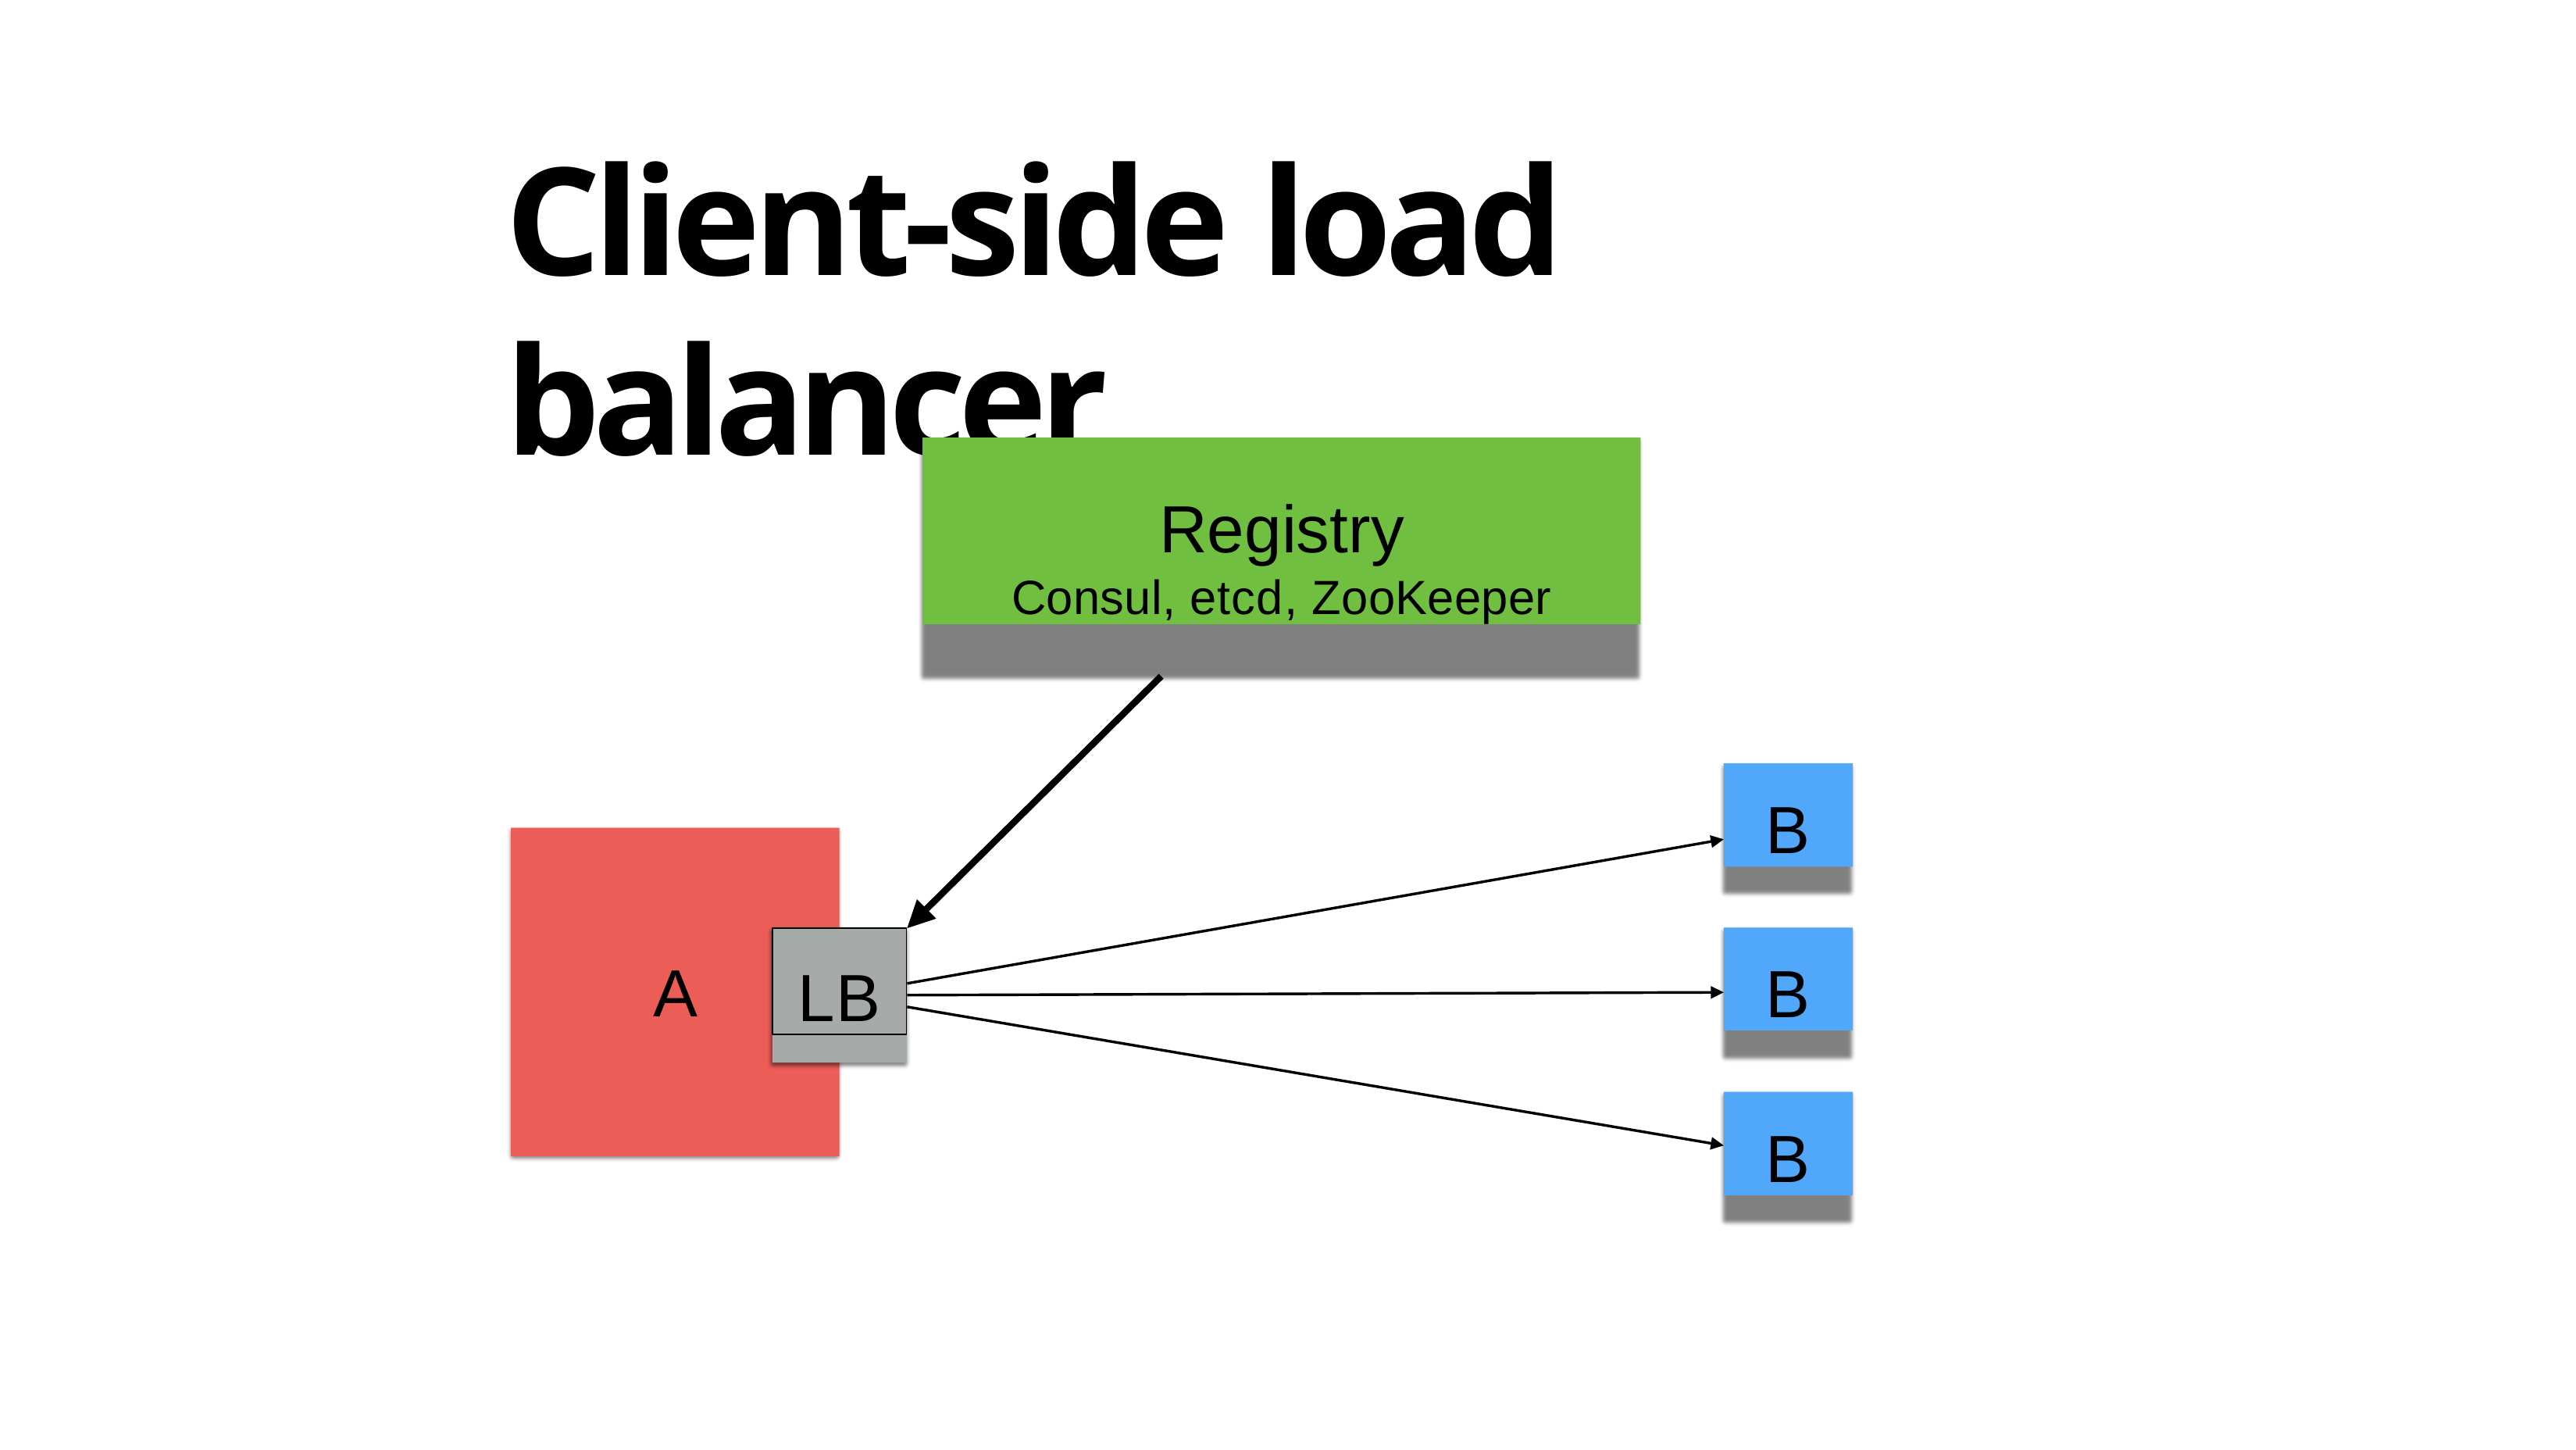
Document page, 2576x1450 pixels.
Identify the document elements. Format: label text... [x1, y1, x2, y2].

text_box [1711, 986, 1724, 999]
text_box [1719, 762, 1857, 899]
text_box [1719, 926, 1857, 1064]
text_box Registry Consul, etcd, ZooKeeper [922, 438, 1641, 624]
text_box [1719, 1090, 1857, 1228]
text_box B [1723, 1091, 1854, 1196]
text_box [918, 436, 1645, 684]
text_box A [651, 948, 699, 1030]
text_box [772, 1035, 907, 1063]
text_box [1710, 1137, 1724, 1150]
text_box B [1723, 763, 1854, 867]
text_box [511, 827, 840, 1157]
title Client-side load balancer [504, 123, 2073, 485]
text_box [507, 827, 844, 1163]
text_box [908, 898, 937, 927]
text_box [1710, 835, 1719, 848]
text_box B [1723, 927, 1854, 1030]
text_box [767, 926, 912, 1070]
text_box LB [772, 928, 907, 1035]
